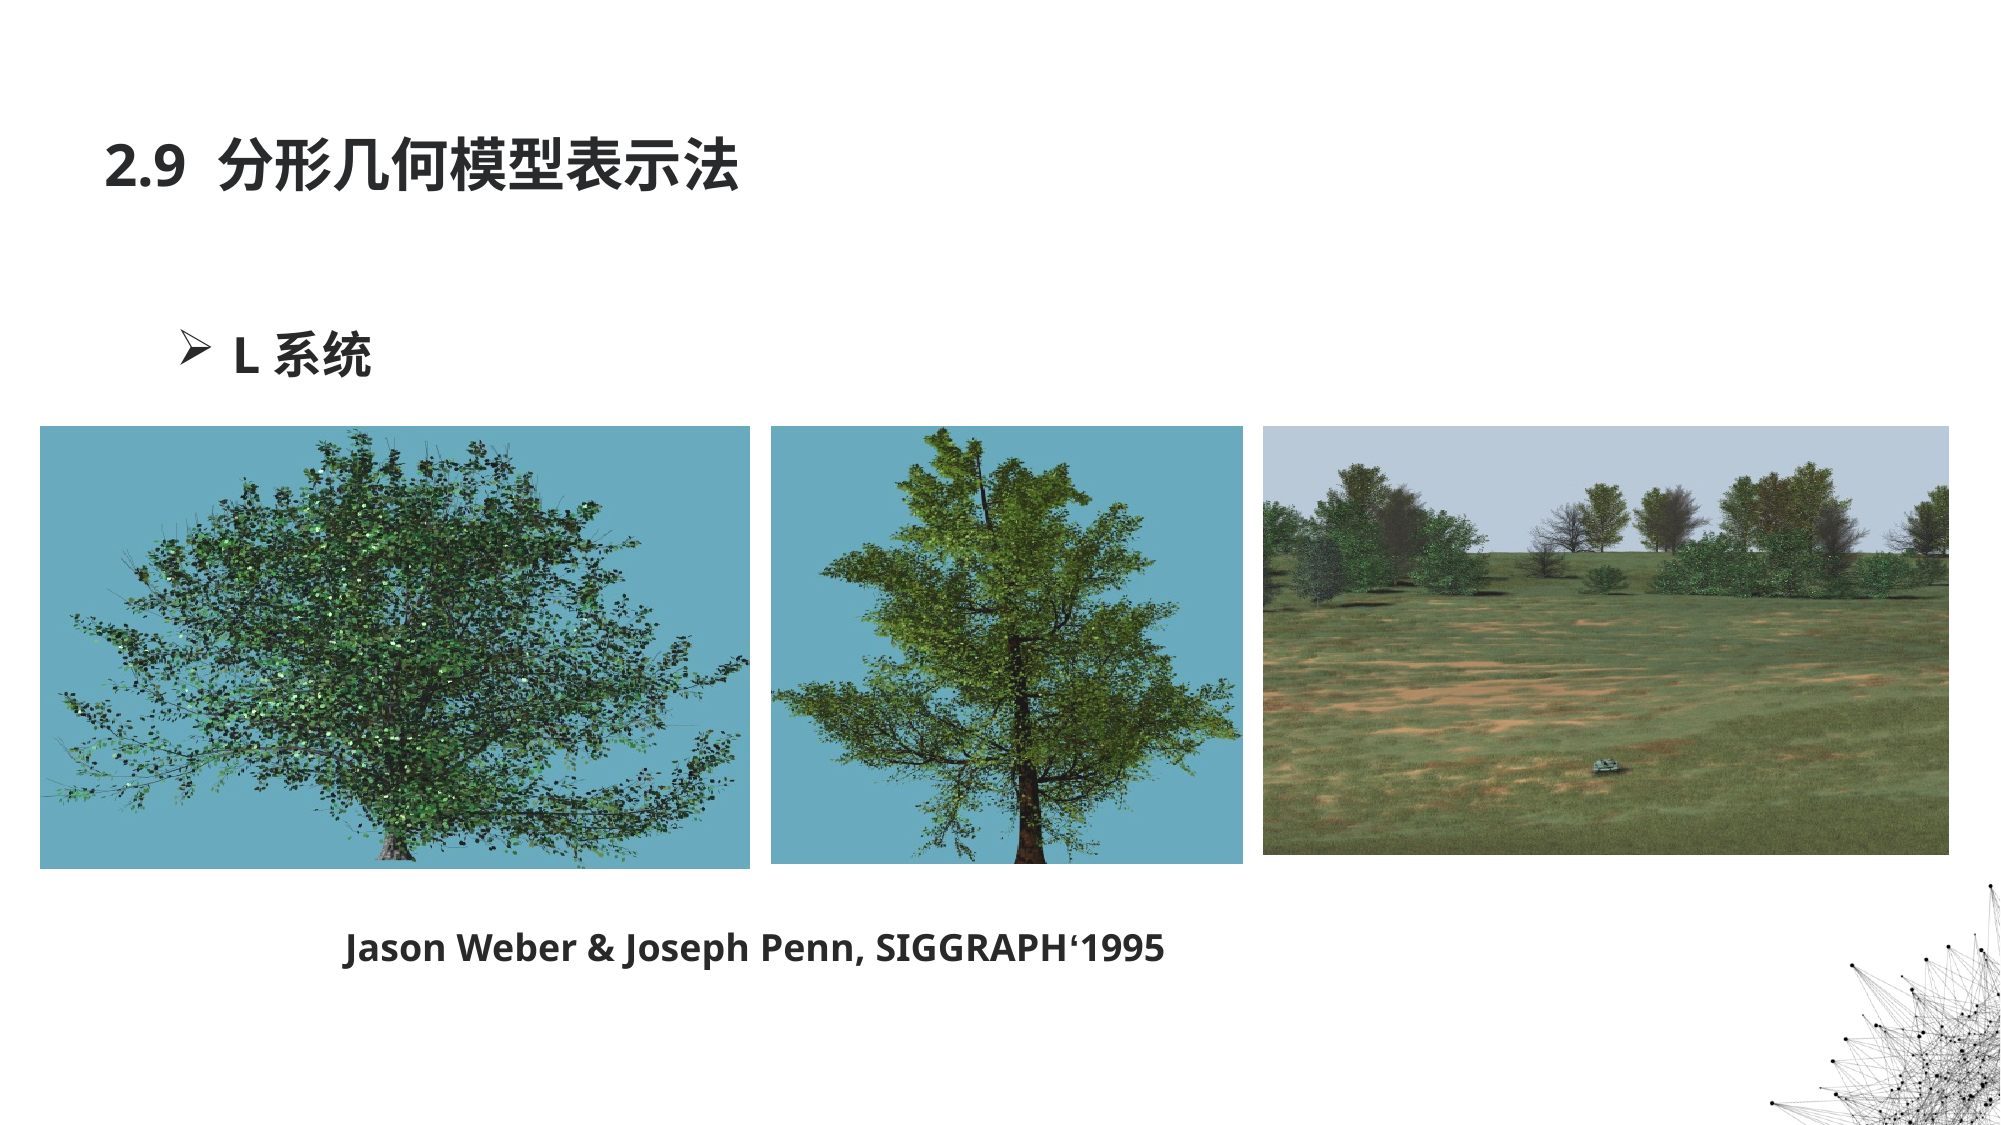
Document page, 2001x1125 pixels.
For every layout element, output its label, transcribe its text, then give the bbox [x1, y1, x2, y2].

picture [771, 426, 1243, 864]
text_box Jason Weber & Joseph Penn, SIGGRAPH‘1995 [330, 916, 1677, 977]
picture [1691, 882, 2001, 1125]
list L系统 [99, 302, 1901, 941]
picture [1262, 426, 1949, 855]
text_box 2.9 分形几何模型表示法 [21, 54, 1747, 272]
picture [40, 426, 750, 869]
